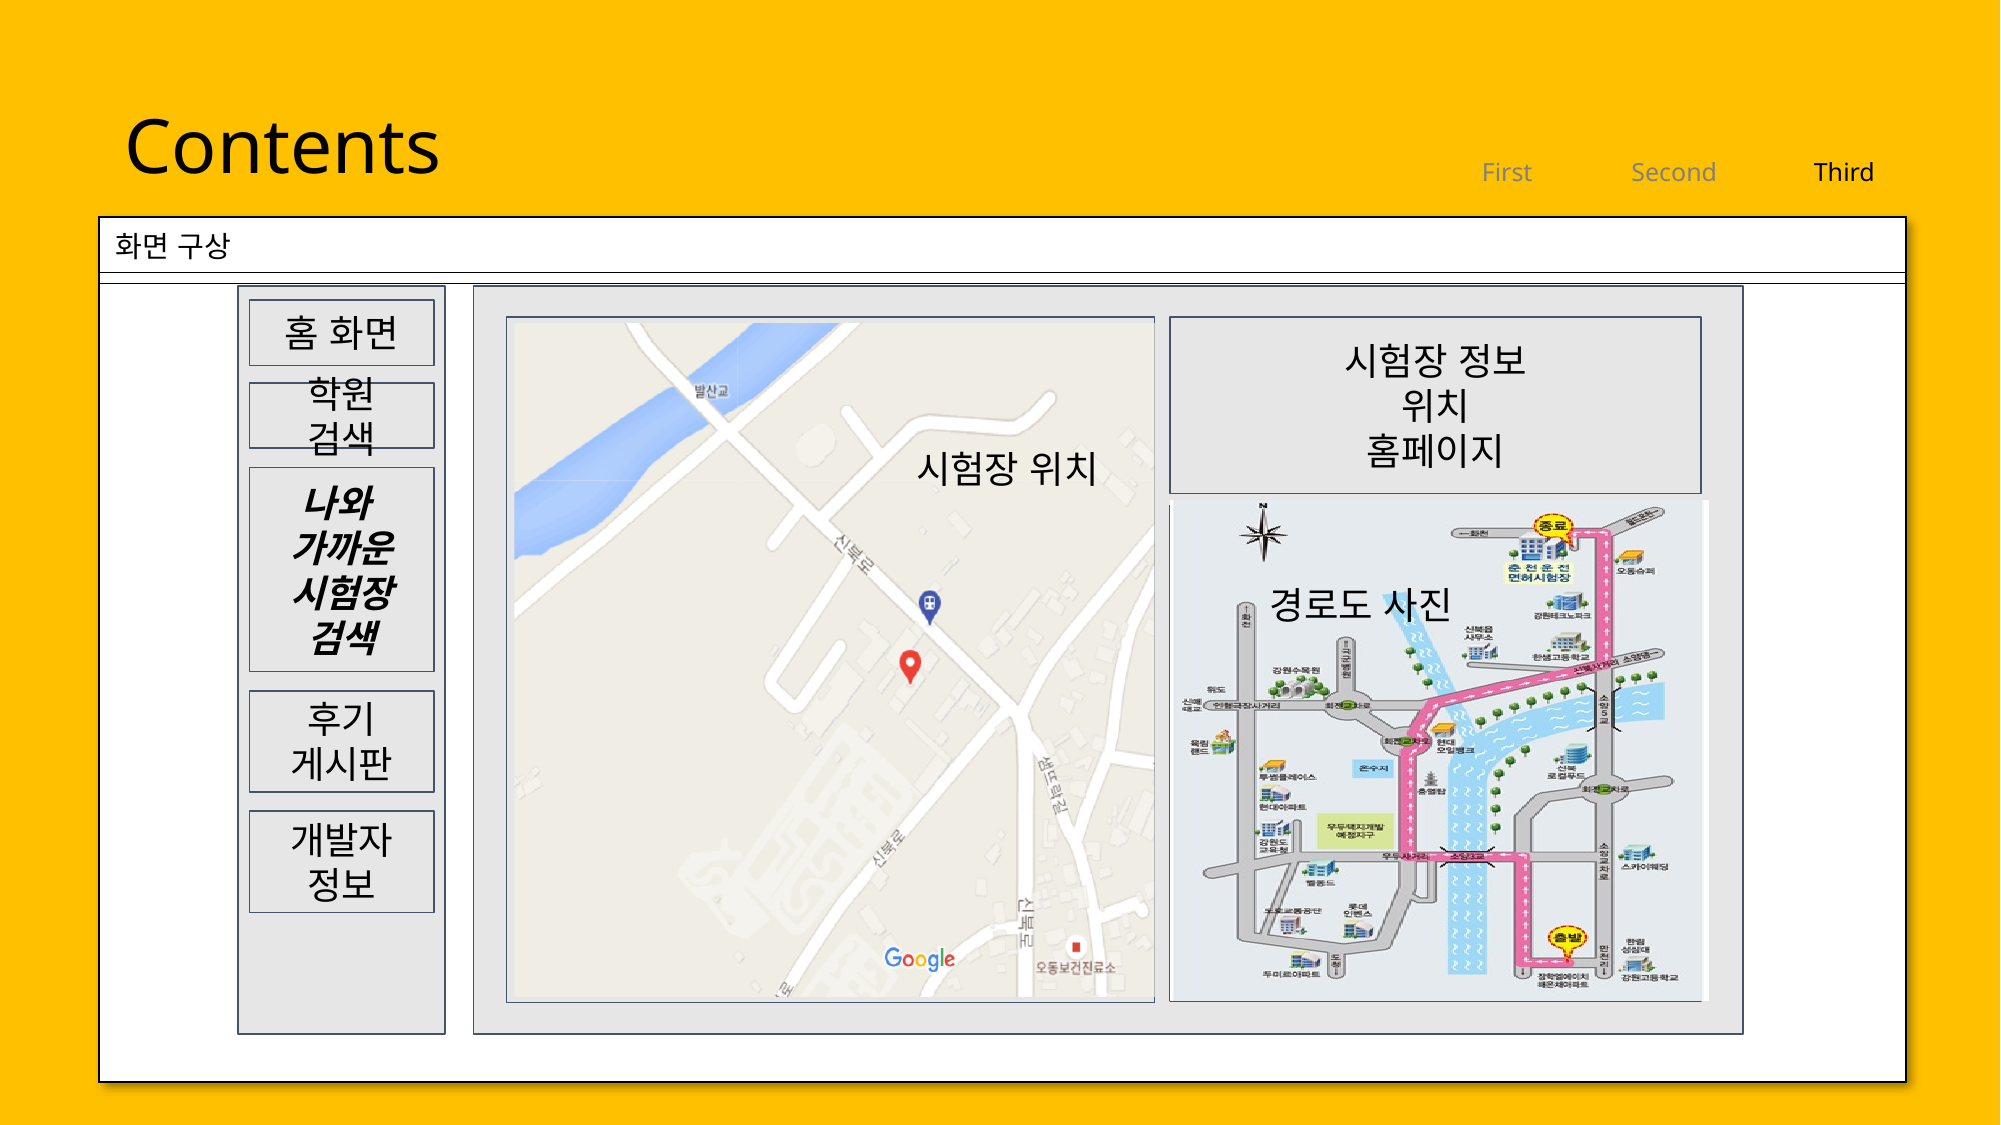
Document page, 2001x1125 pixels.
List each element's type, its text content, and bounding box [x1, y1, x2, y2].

text_box [98, 216, 1907, 1083]
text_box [1460, 149, 1895, 195]
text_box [99, 272, 1907, 284]
text_box Contents [109, 90, 457, 196]
picture [1169, 500, 1709, 1001]
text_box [238, 285, 1744, 1035]
text_box 화면 구상 [100, 220, 247, 271]
picture [514, 323, 1155, 997]
